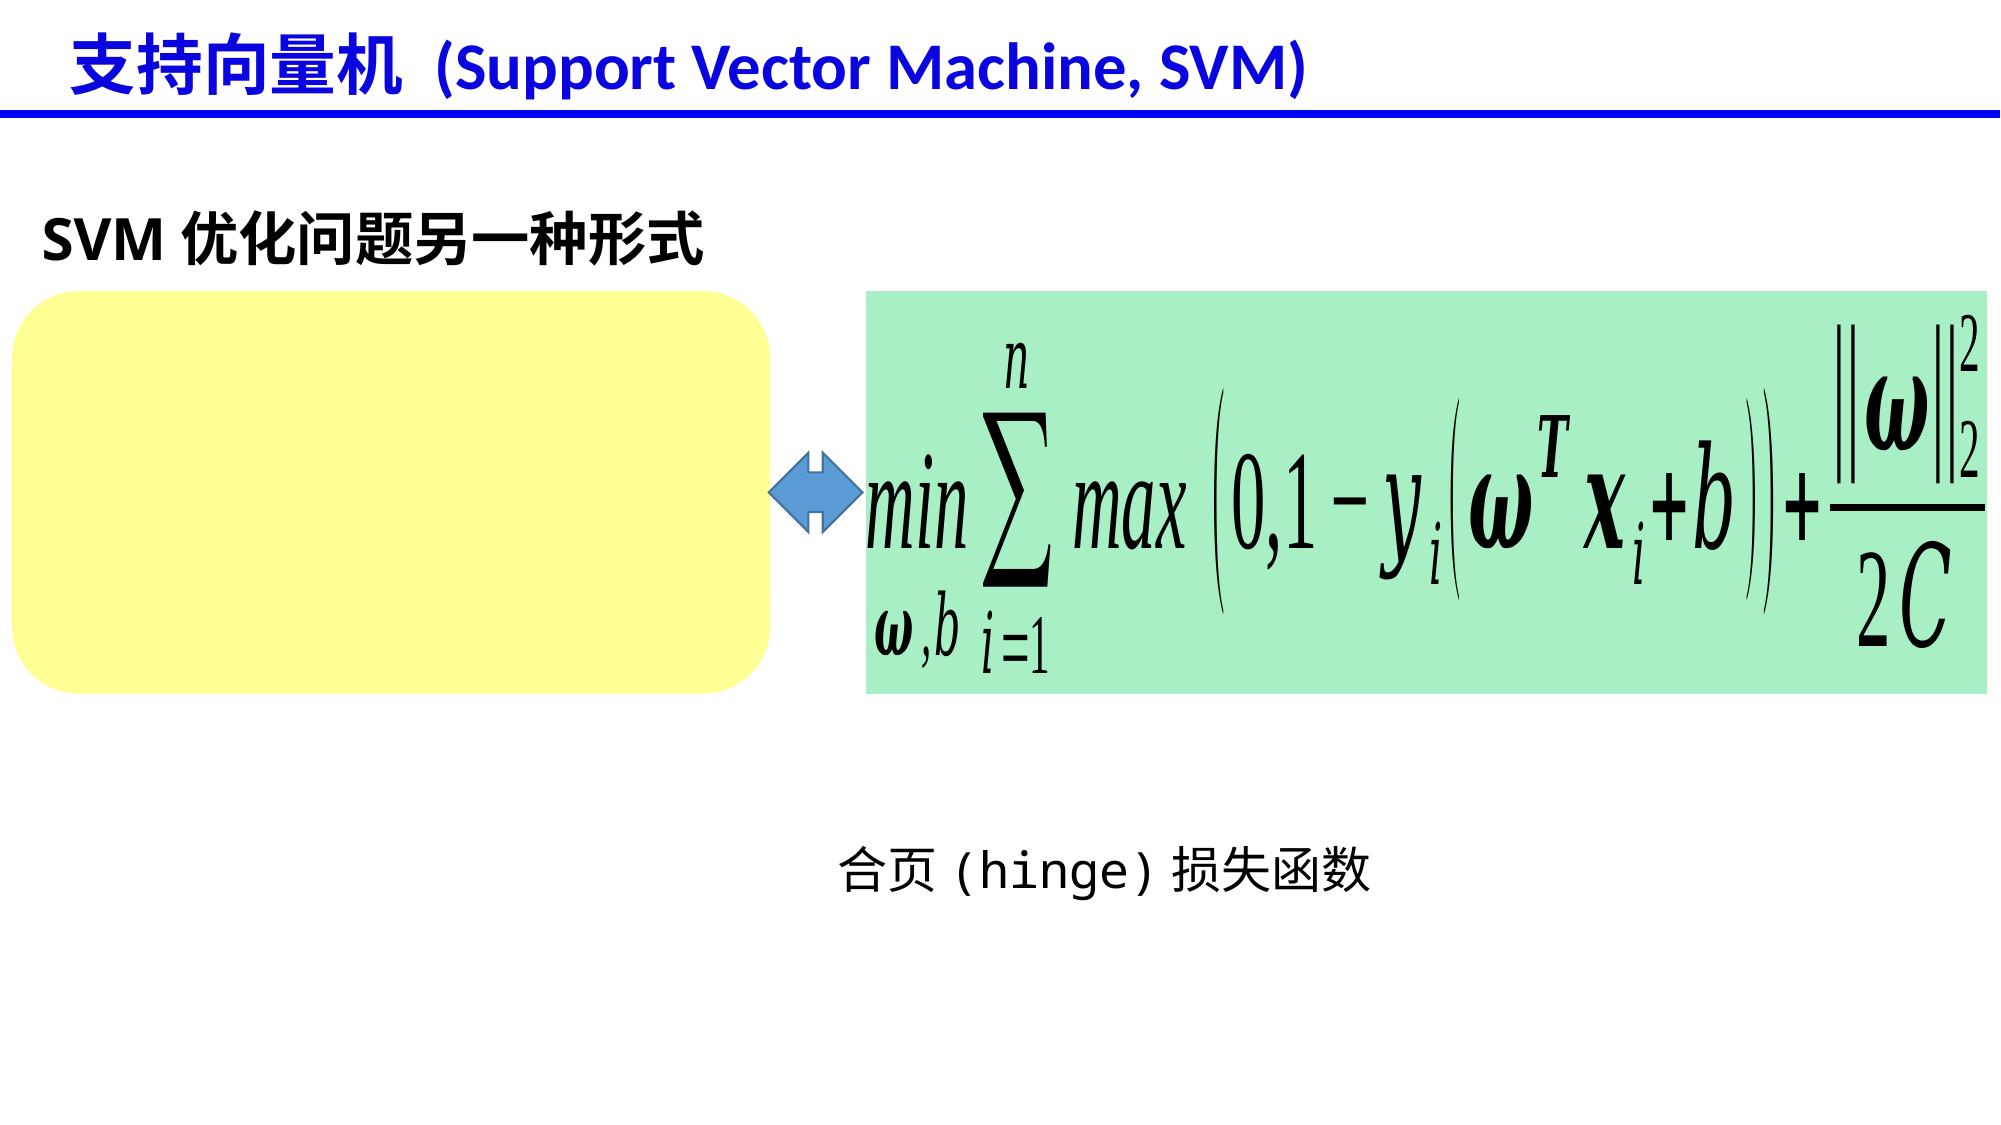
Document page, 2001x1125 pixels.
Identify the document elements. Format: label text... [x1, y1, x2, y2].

title 支持向量机 (Support Vector Machine, SVM) [54, 21, 1780, 114]
text_box SVM优化问题另一种形式 [26, 159, 727, 279]
text_box [767, 450, 864, 535]
